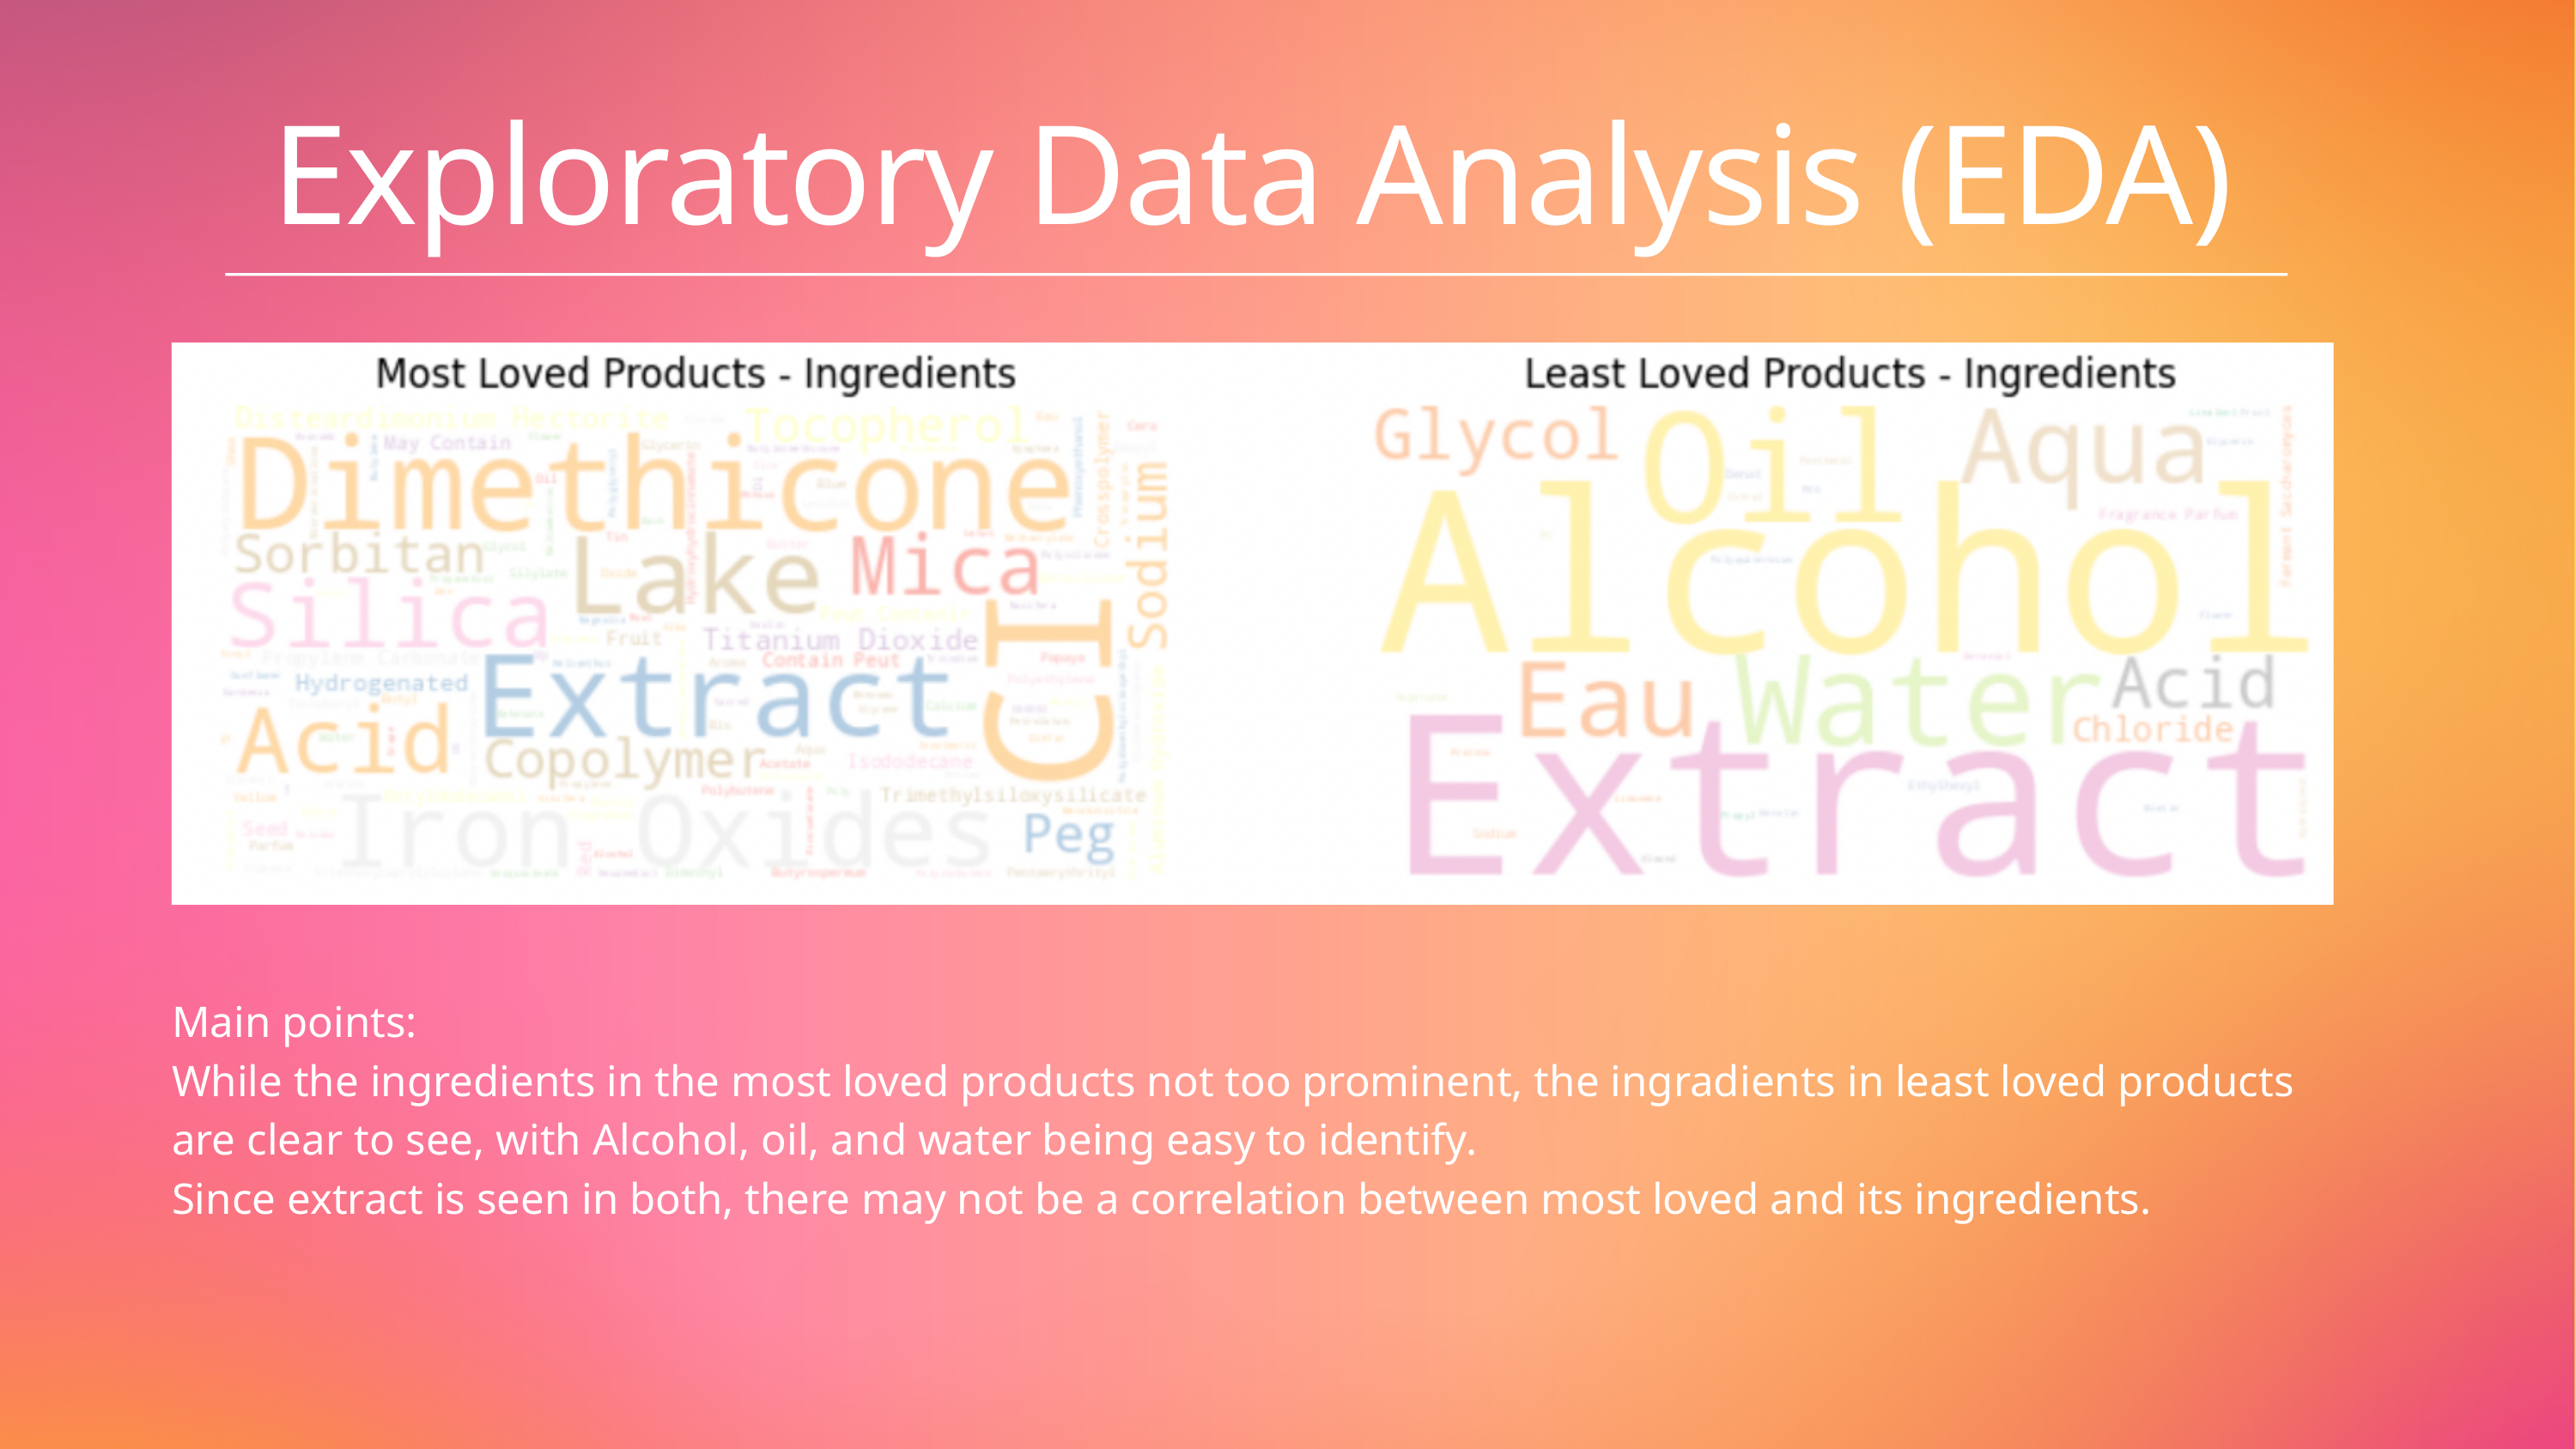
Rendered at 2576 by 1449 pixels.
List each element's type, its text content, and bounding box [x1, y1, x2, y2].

text_box Exploratory Data Analysis (EDA) [74, 91, 2432, 252]
text_box [171, 343, 2334, 905]
text_box Main points: While the ingredients in the most loved products not too prominent, the ingradients in least loved products are clear to see, with Alcohol, oil, and water being easy to identify. Since extract is seen in both, there may not be a correlation between most loved and its ingredients. [171, 986, 2334, 1282]
text_box [0, 0, 2575, 1449]
